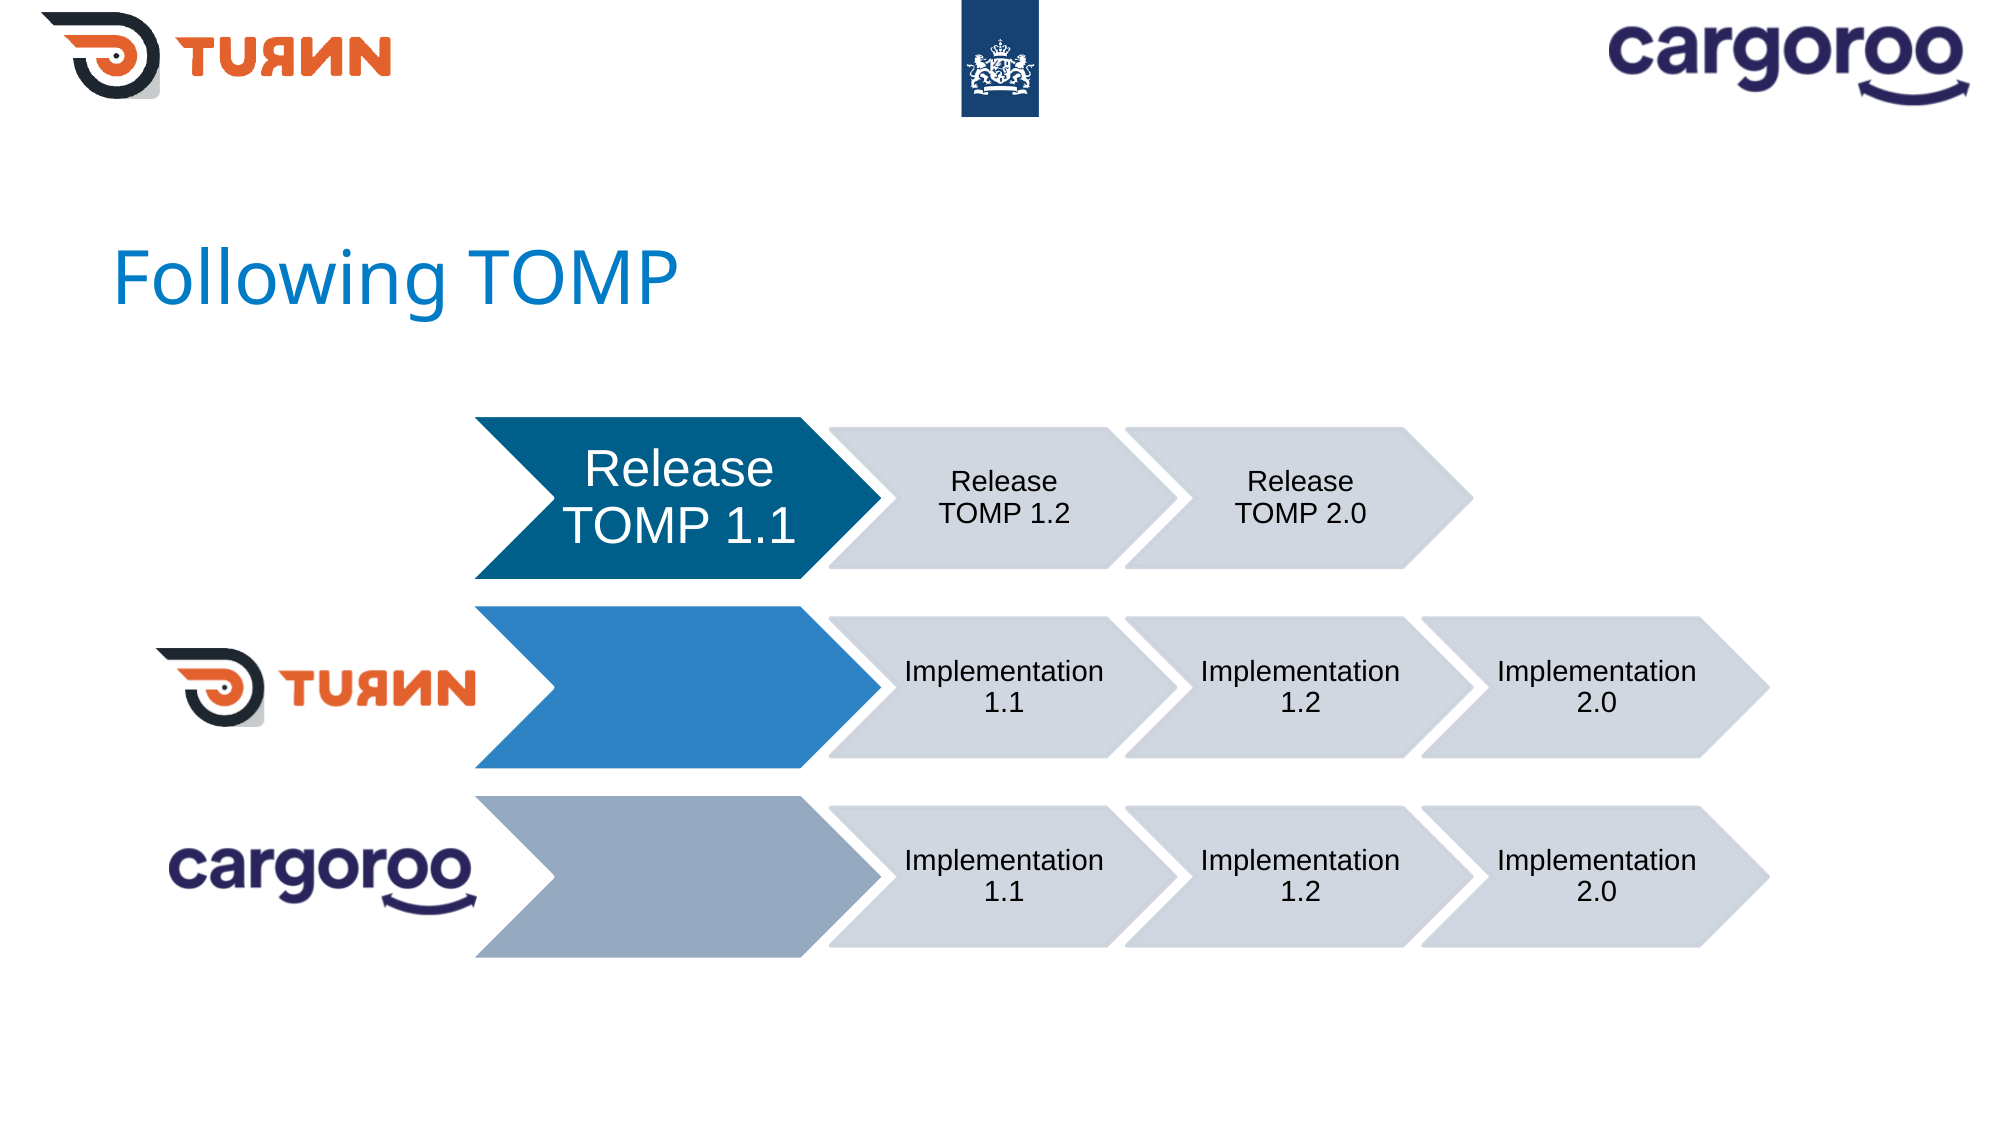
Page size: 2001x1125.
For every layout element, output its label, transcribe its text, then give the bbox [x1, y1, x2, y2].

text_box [468, 297, 1769, 1077]
picture [924, 0, 1075, 166]
picture [169, 835, 477, 929]
picture [155, 647, 476, 727]
title Following TOMP [103, 172, 1897, 329]
picture [1608, 12, 1970, 122]
picture [40, 12, 392, 99]
